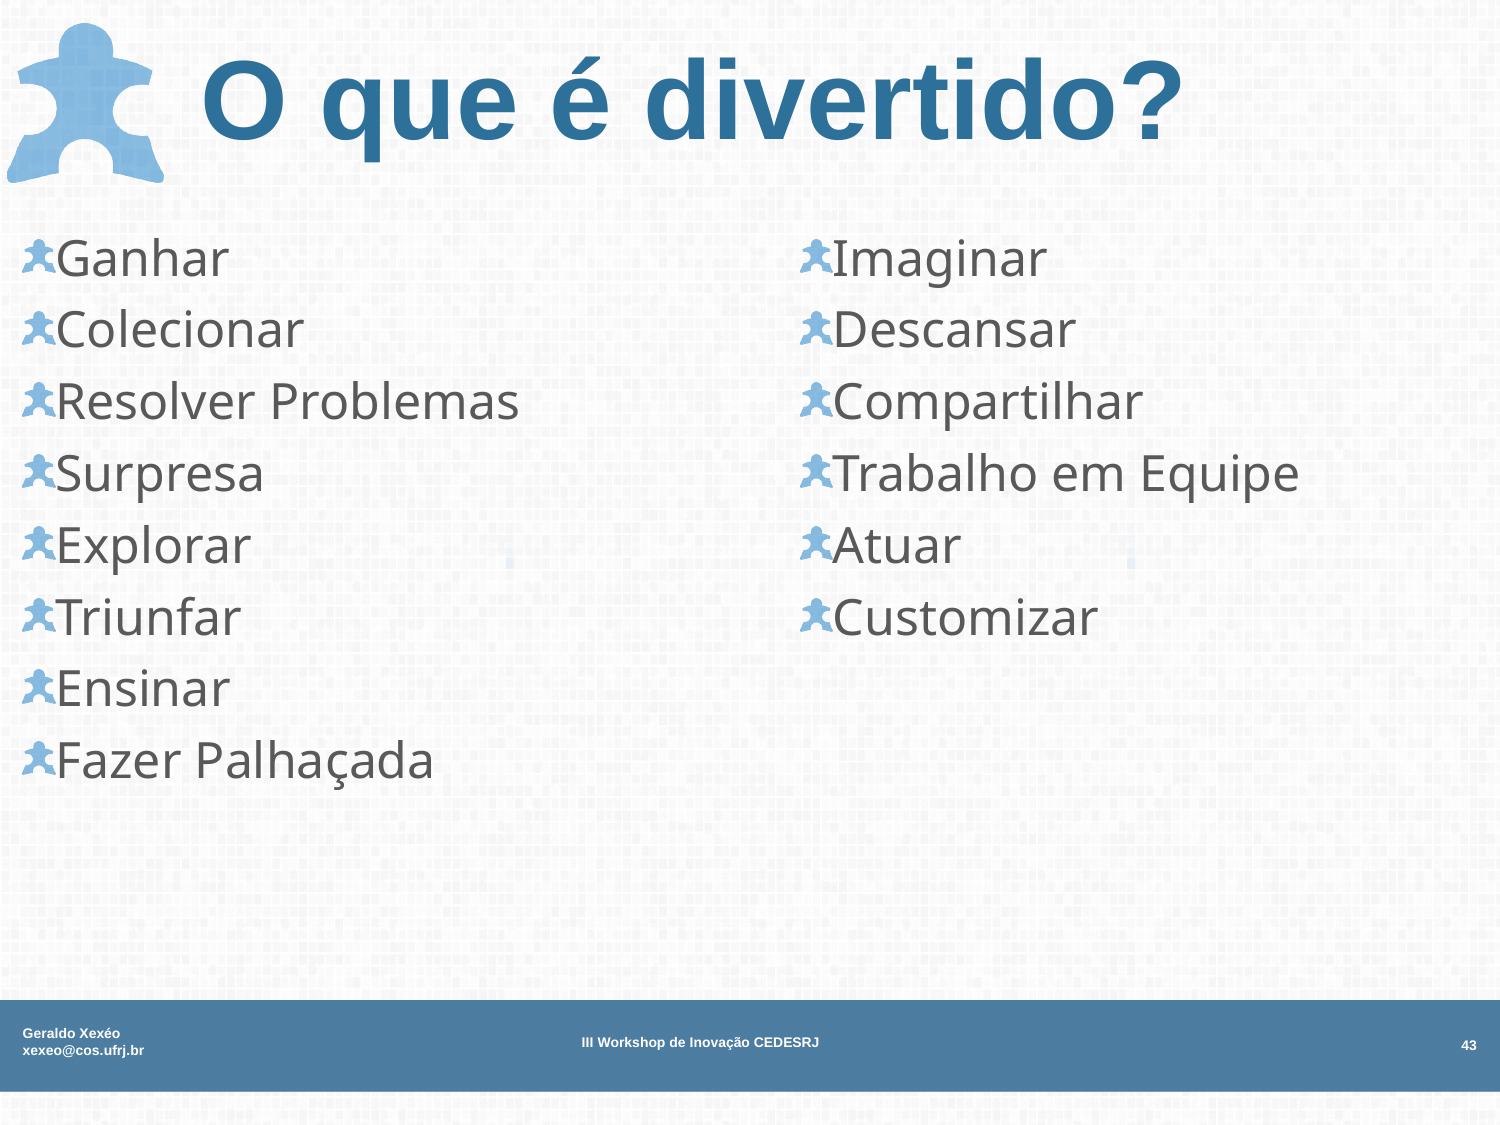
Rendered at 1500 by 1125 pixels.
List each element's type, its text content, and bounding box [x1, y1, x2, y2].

slide_number Geraldo Xexéo xexeo@cos.ufrj.br [7, 1017, 203, 1066]
list Imaginar Descansar Compartilhar Trabalho em Equipe Atuar Customizar [785, 218, 1481, 971]
list Ganhar Colecionar Resolver Problemas Surpresa Explorar Triunfar Ensinar Fazer Palhaçada [7, 218, 704, 971]
picture [0, 0, 1500, 1125]
footer III Workshop de Inovação CEDESRJ [483, 1017, 919, 1066]
title O que é divertido? [185, 11, 1481, 195]
slide_number 43 [1297, 1021, 1492, 1069]
